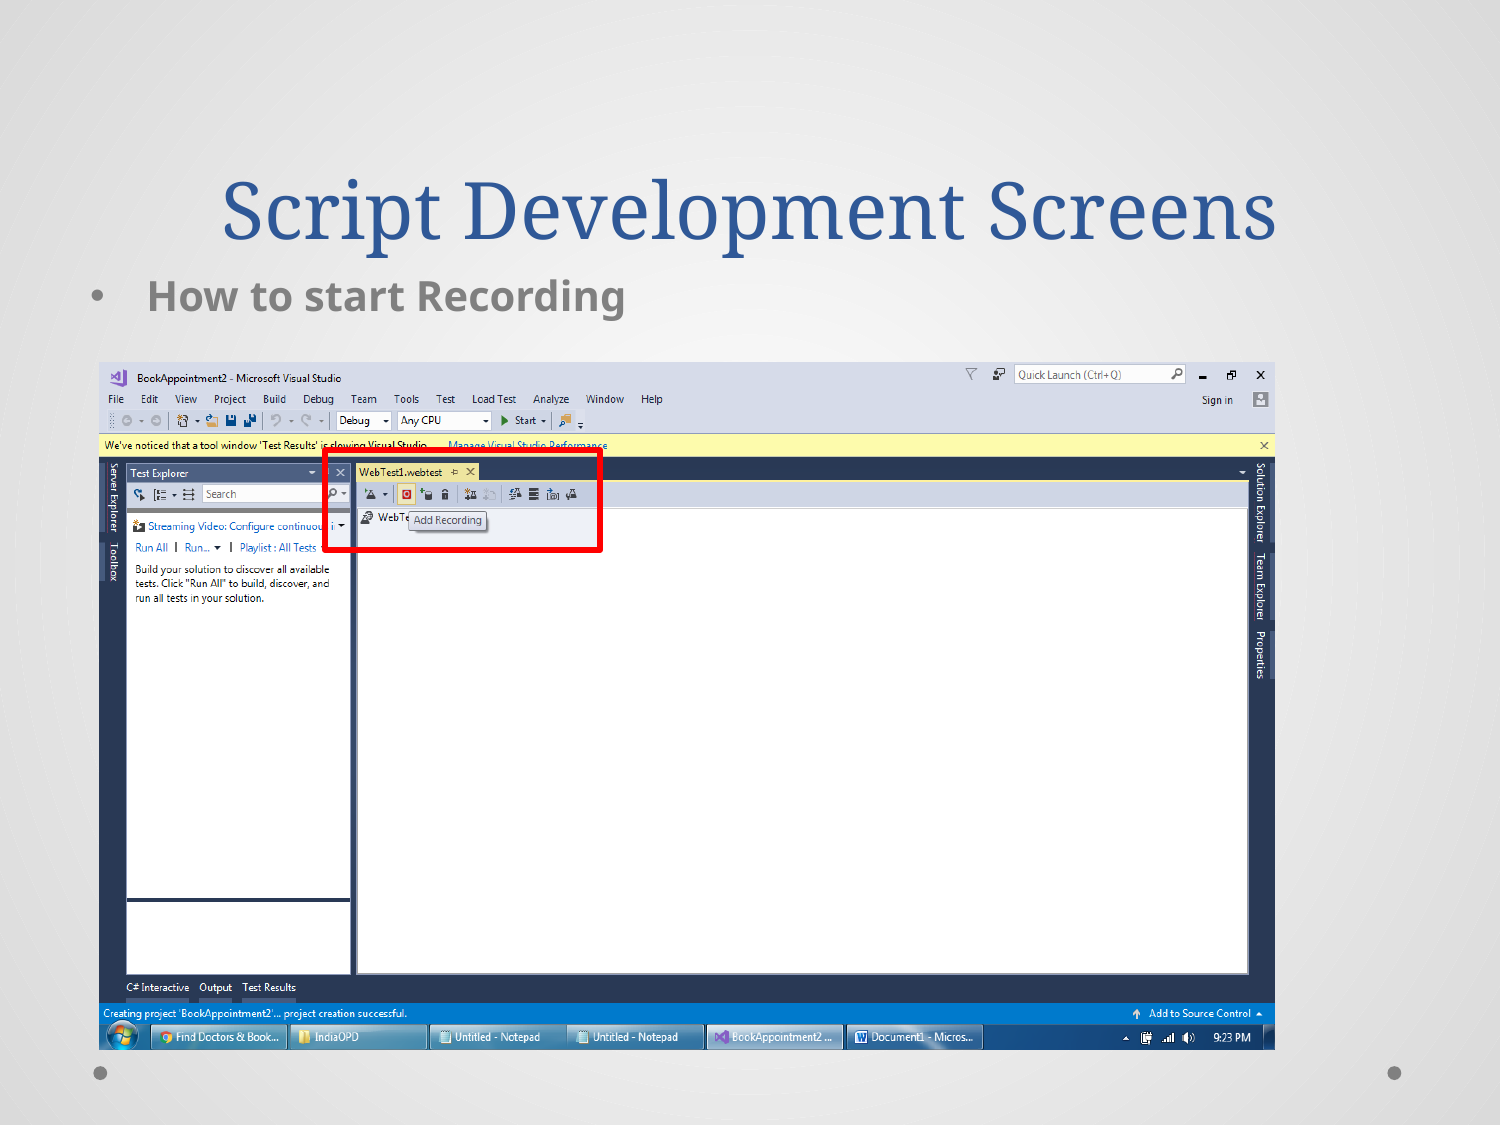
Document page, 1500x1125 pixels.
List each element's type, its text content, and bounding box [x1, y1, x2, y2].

title Script Development Screens [75, 0, 1425, 262]
list How to start Recording [75, 262, 1450, 1063]
picture [99, 362, 1276, 1051]
